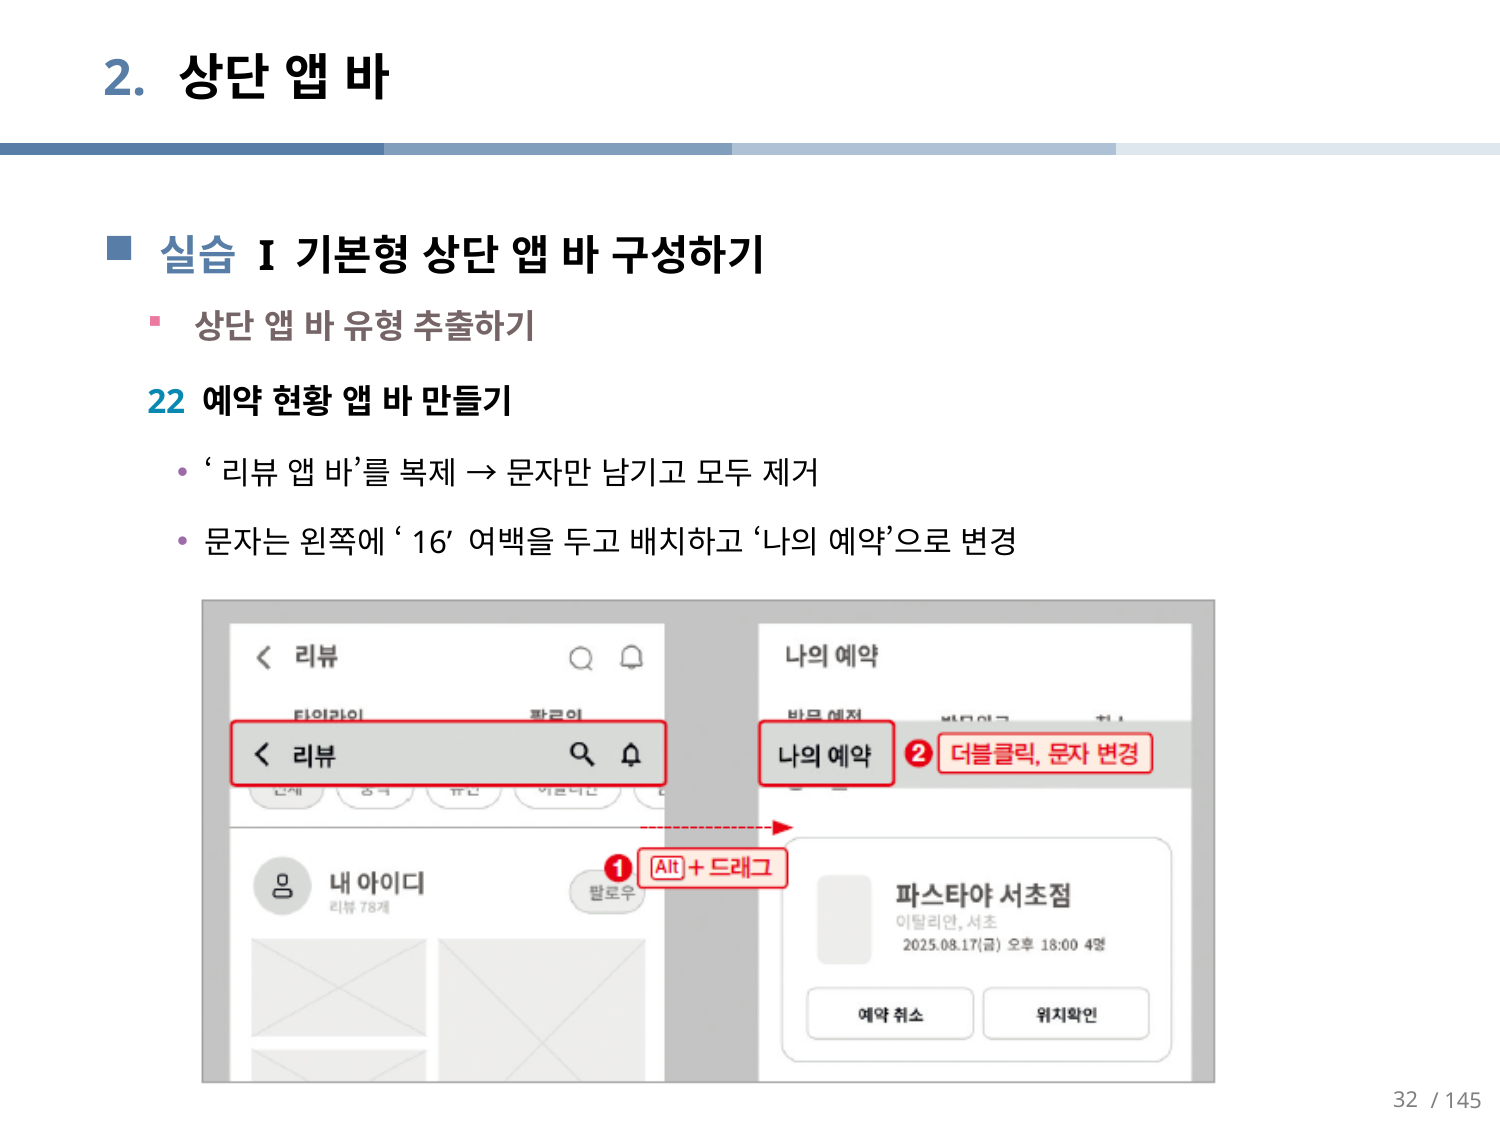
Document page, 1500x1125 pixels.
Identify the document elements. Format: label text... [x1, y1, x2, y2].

title 상단 앱 바 [88, 30, 1211, 121]
picture [170, 573, 1232, 1093]
list 실습 I 기본형 상단 앱 바 구성하기 상단 앱 바 유형 추출하기 22 예약 현황 앱 바 만들기 ‘리뷰 앱 바’를 복제 → 문자만 남기고 모두 제거 문자는 왼쪽에 ‘16’ 여백을 두고 배치하고 ‘나의 예약’으로 변경 [88, 196, 1436, 1083]
